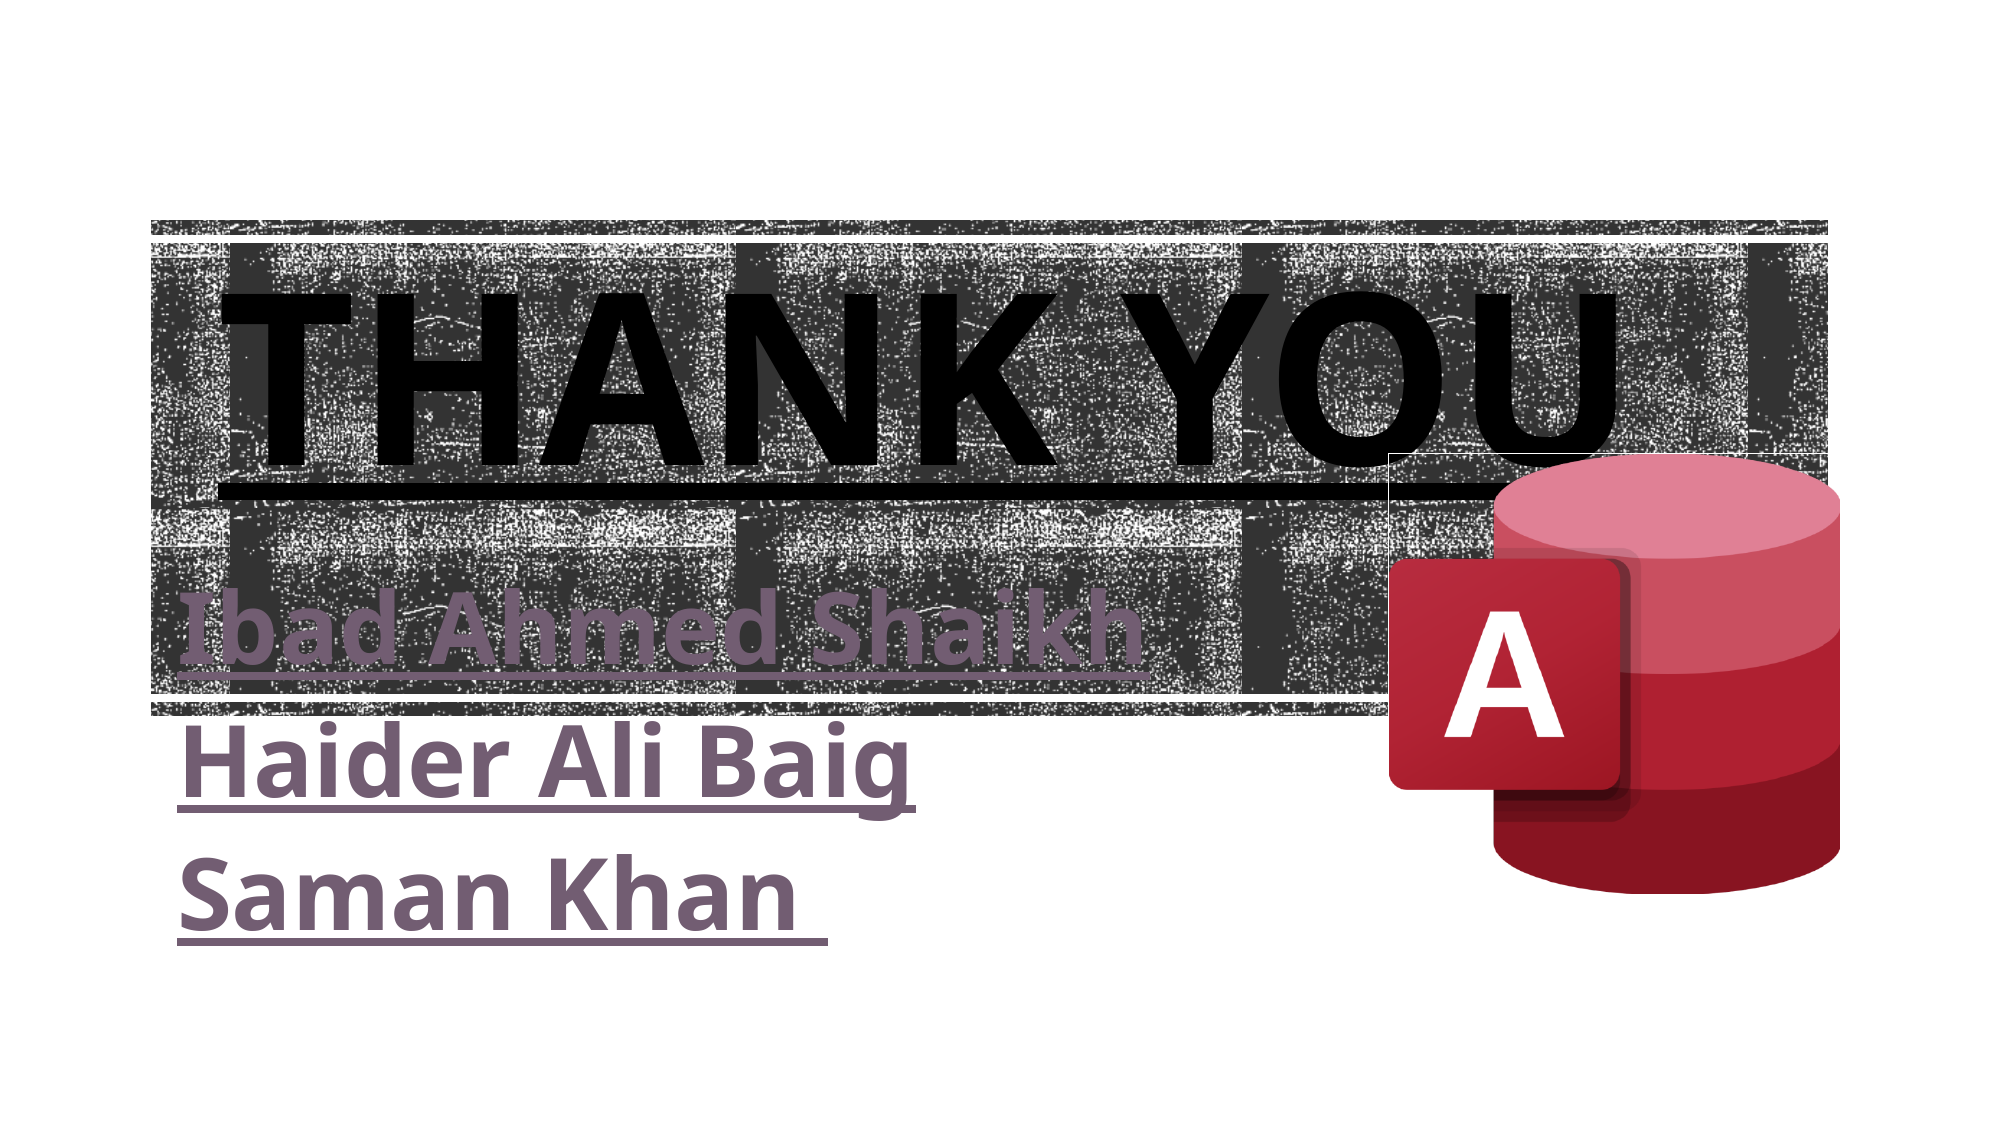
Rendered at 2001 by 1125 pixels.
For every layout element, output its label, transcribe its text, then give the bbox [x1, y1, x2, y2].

picture [1389, 454, 1840, 894]
subtitle Ibad Ahmed Shaikh Haider Ali Baig Saman Khan [162, 571, 1438, 979]
title THANK YOU [109, 109, 1745, 674]
